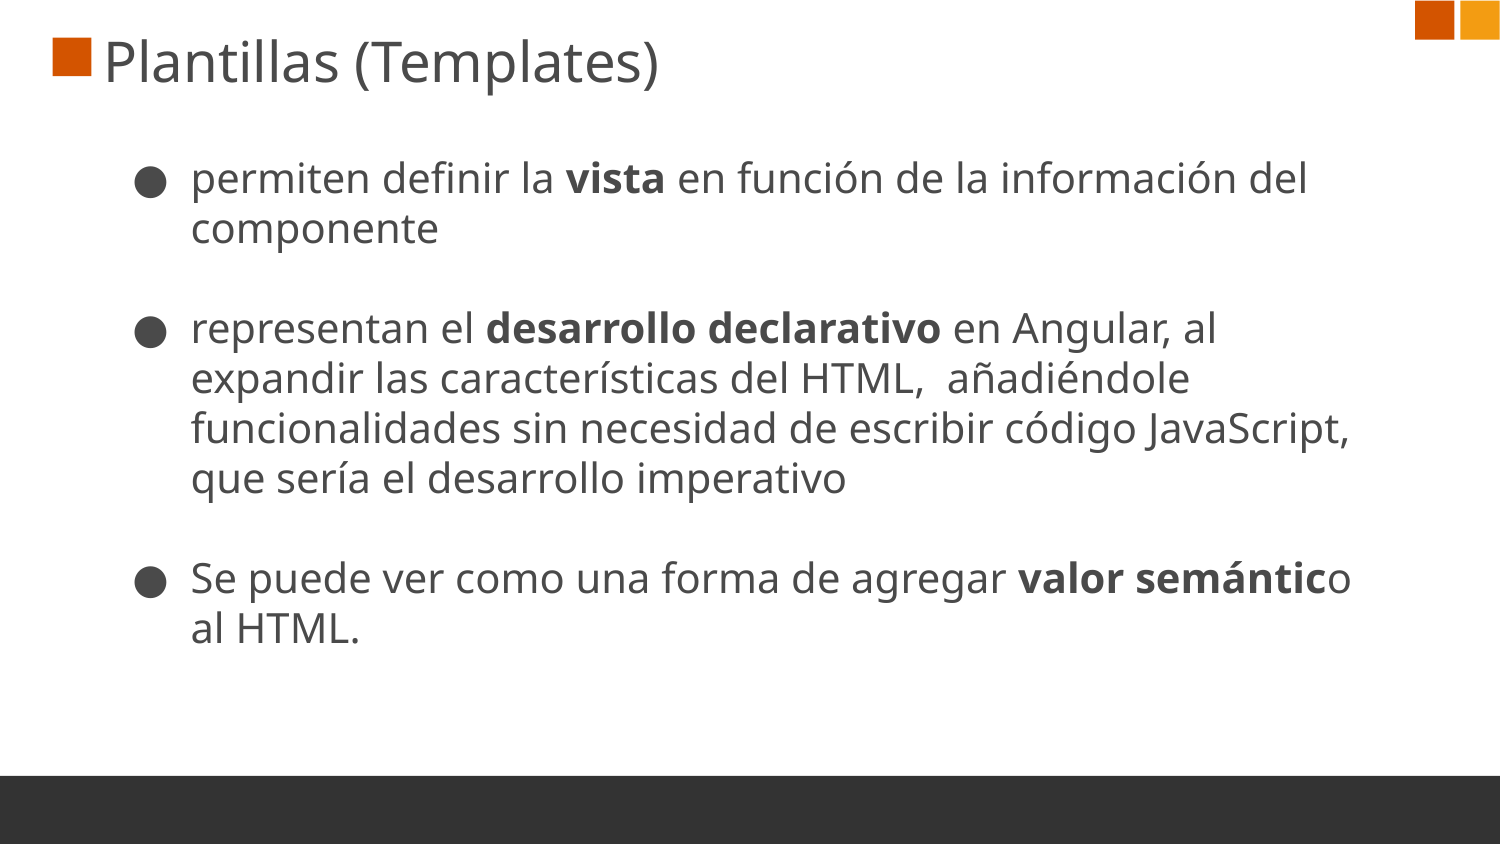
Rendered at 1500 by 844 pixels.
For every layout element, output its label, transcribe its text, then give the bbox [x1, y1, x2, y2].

list permiten definir la vista en función de la información del componente representan el desarrollo declarativo en Angular, al expandir las características del HTML, añadiéndole funcionalidades sin necesidad de escribir código JavaScript, que sería el desarrollo imperativo Se puede ver como una forma de agregar valor semántico al HTML. [107, 143, 1393, 679]
title Plantillas (Templates) [94, 17, 1381, 107]
